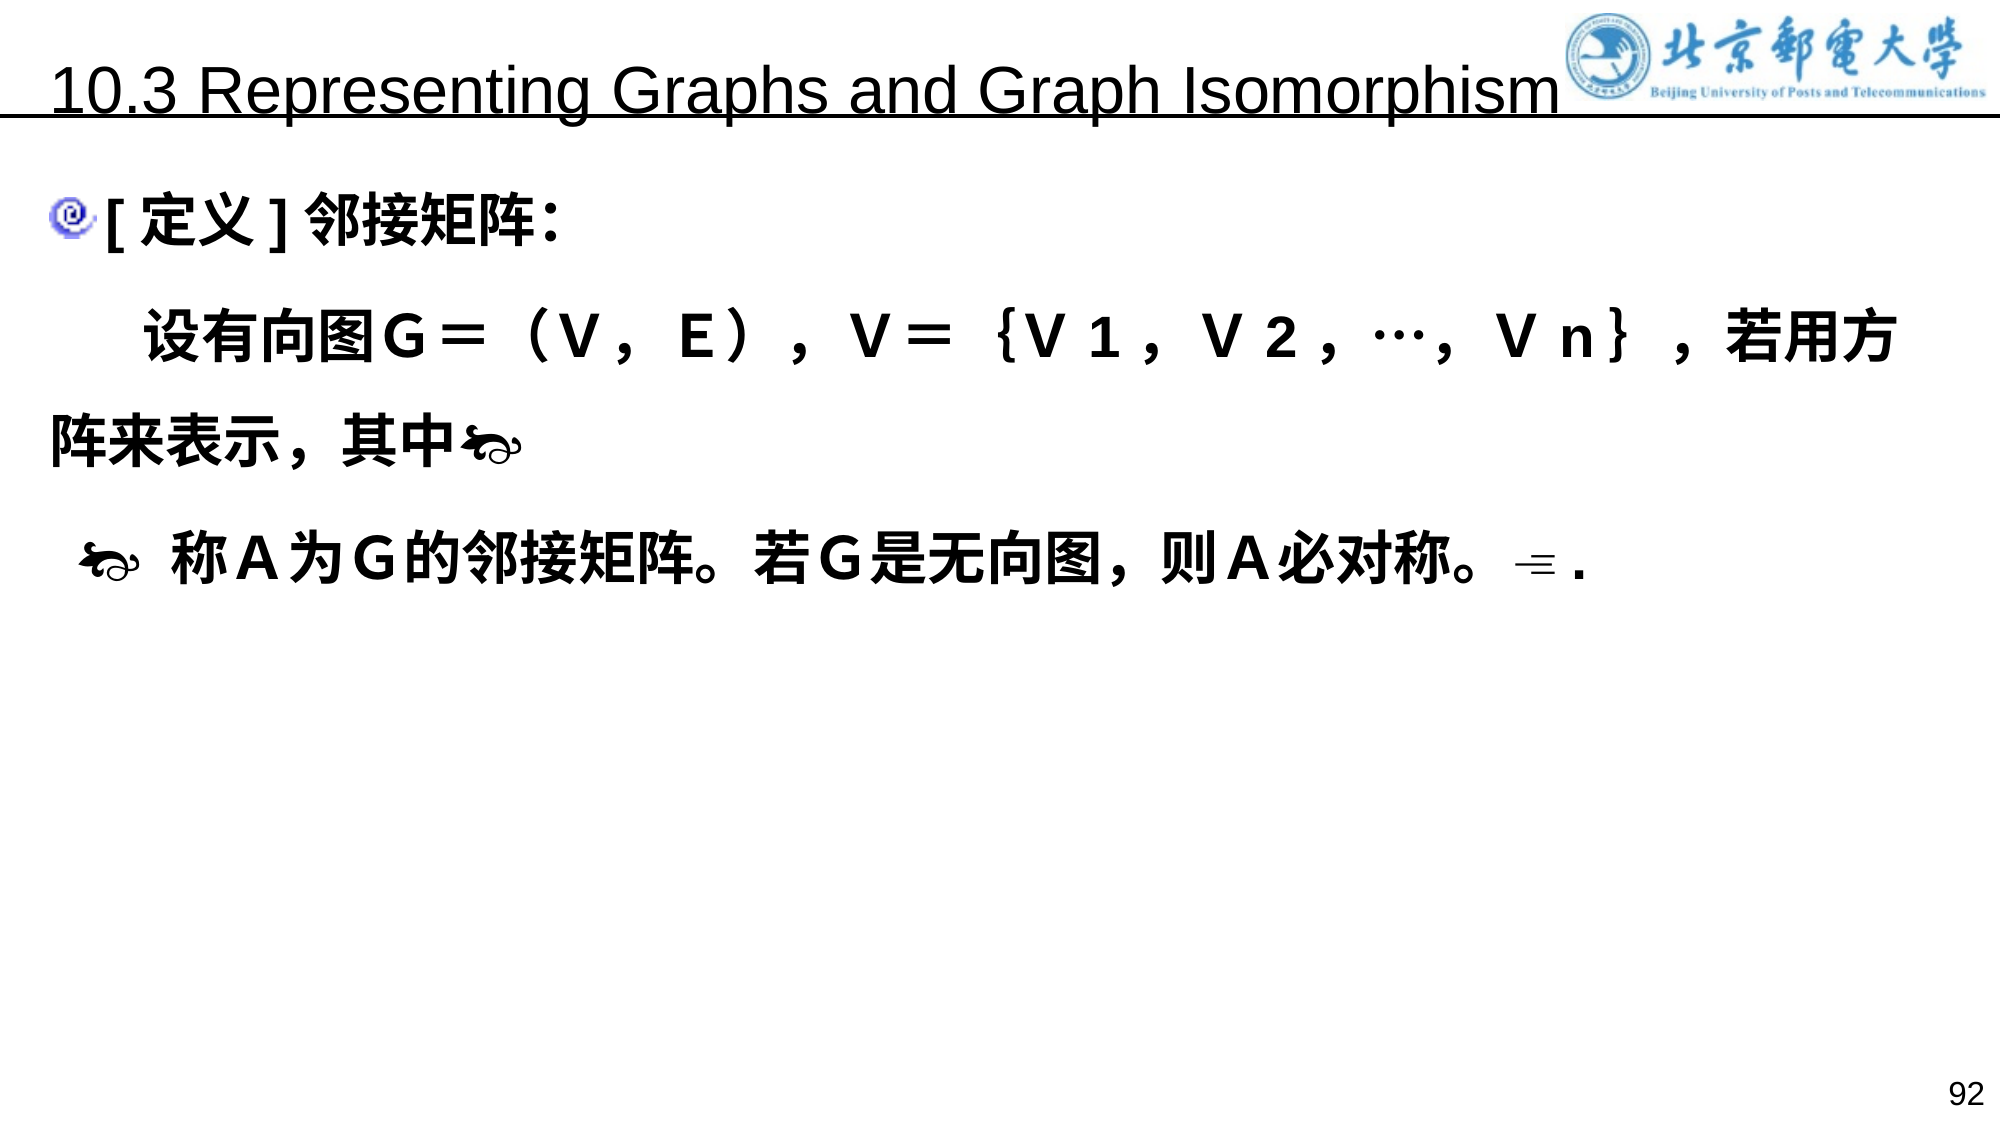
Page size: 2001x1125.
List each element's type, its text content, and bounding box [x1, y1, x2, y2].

text_box 10.3 Representing Graphs and Graph Isomorphism [34, 0, 1849, 135]
text_box [定义]邻接矩阵： 设有向图Ｇ＝（Ｖ，Ｅ），Ｖ＝｛Ｖ1，Ｖ2，…，Ｖn｝，若用方阵来表示，其中  称Ａ为Ｇ的邻接矩阵。若Ｇ是无向图，则Ａ必对称。. [34, 140, 1949, 1007]
picture [1849, 13, 1988, 101]
picture [49, 197, 97, 239]
